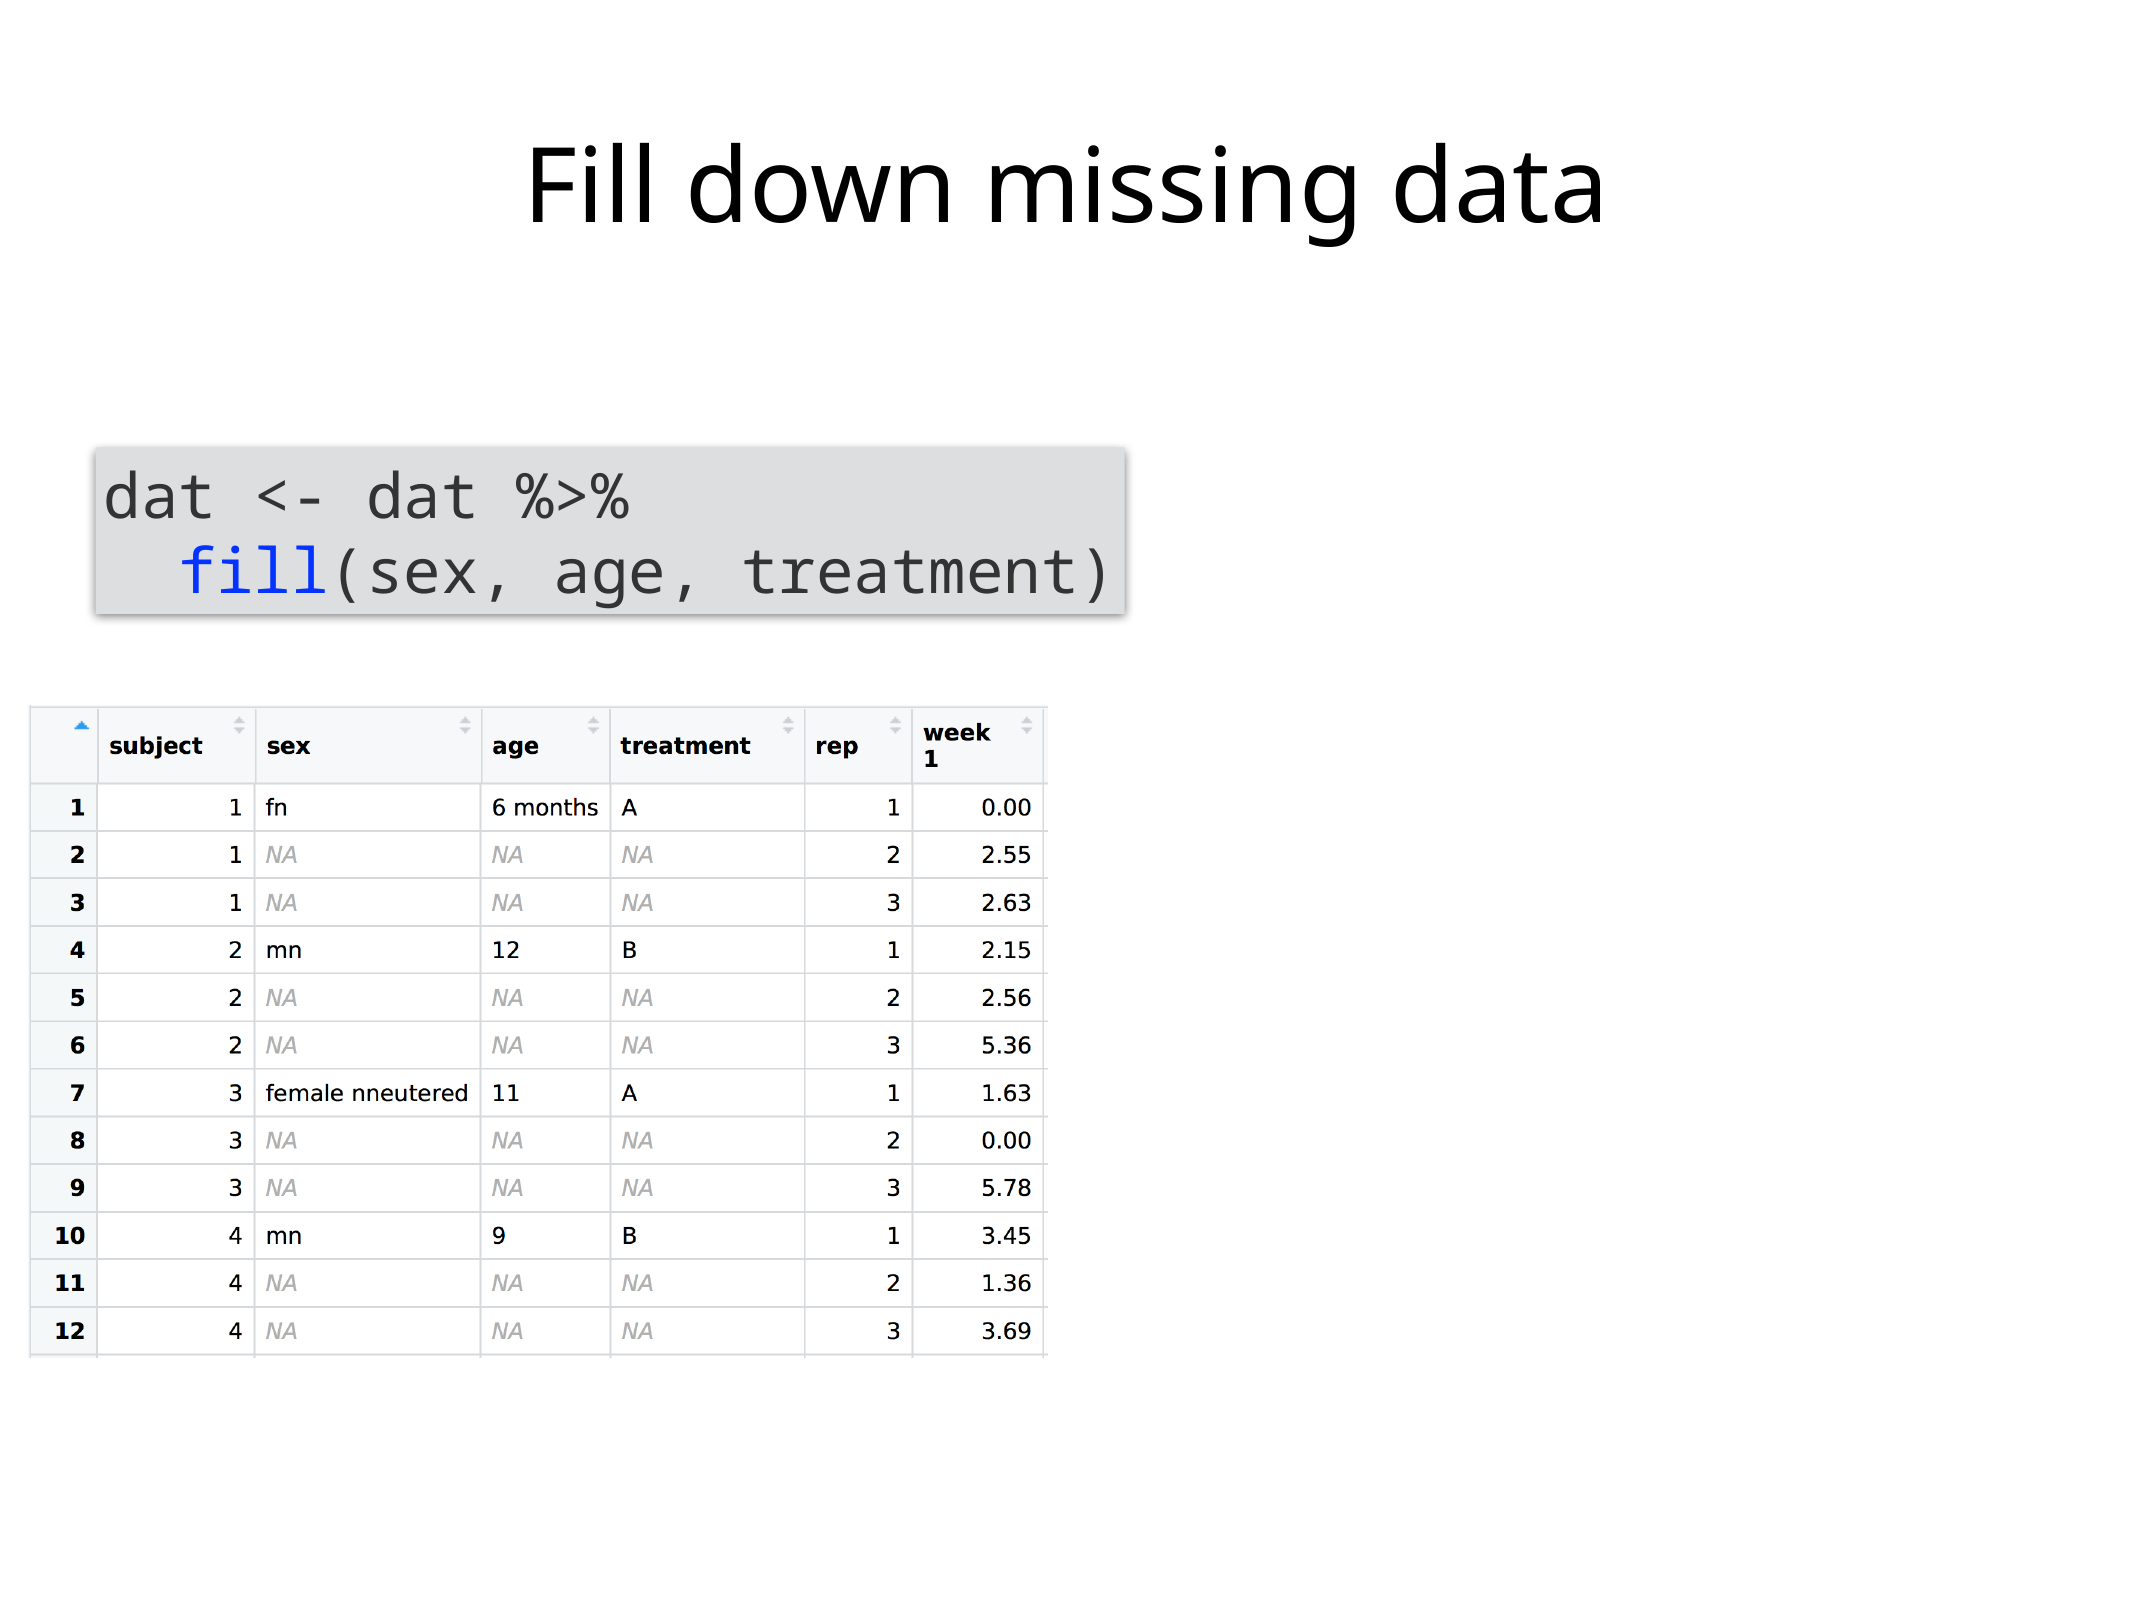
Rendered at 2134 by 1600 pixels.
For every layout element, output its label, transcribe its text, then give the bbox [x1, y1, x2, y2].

text_box Fill down missing data [515, 109, 1619, 252]
text_box dat <- dat %>% fill(sex, age, treatment) [95, 447, 1125, 614]
picture [28, 704, 1048, 1358]
